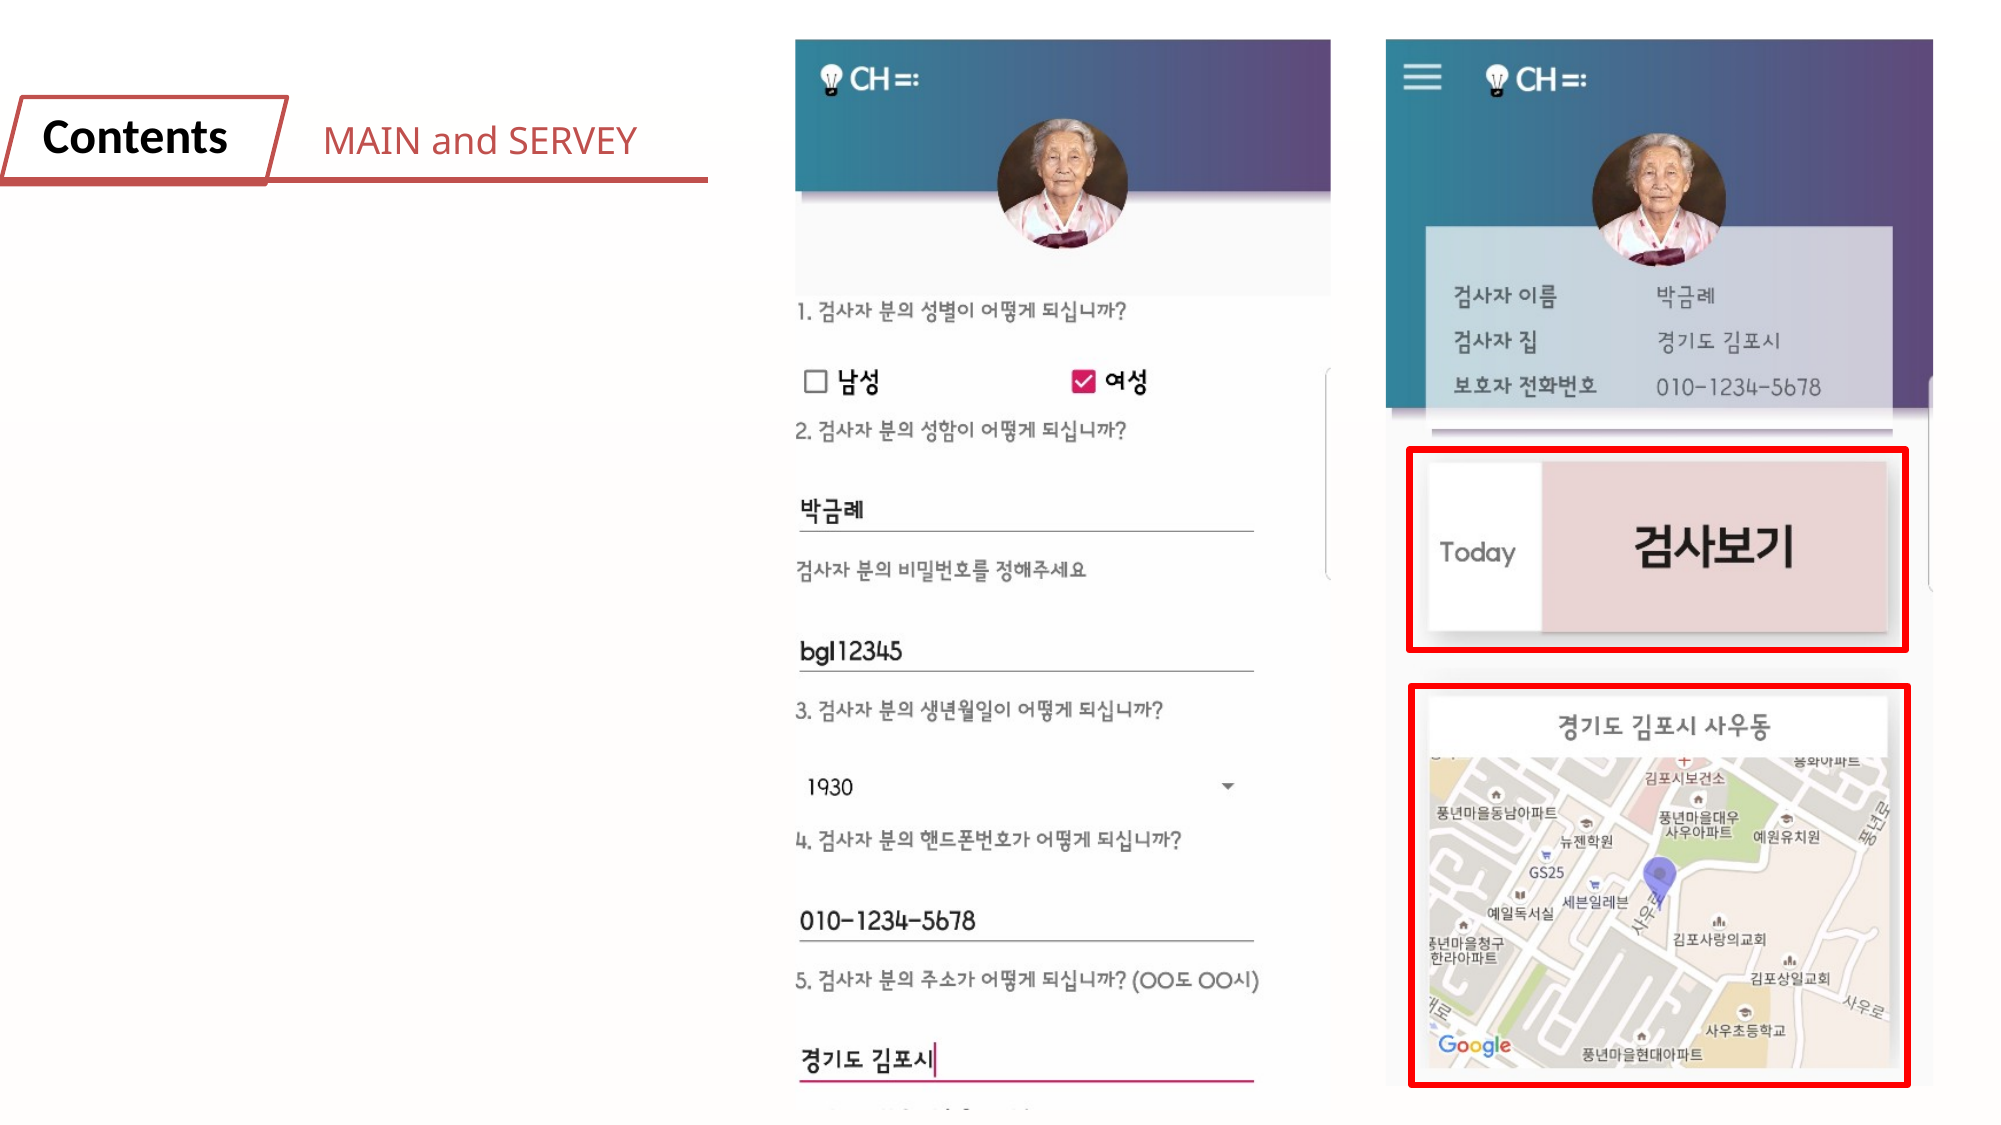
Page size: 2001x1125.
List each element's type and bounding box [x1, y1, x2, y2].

text_box [1385, 39, 1934, 1086]
picture [795, 39, 1331, 1110]
text_box [0, 92, 741, 185]
